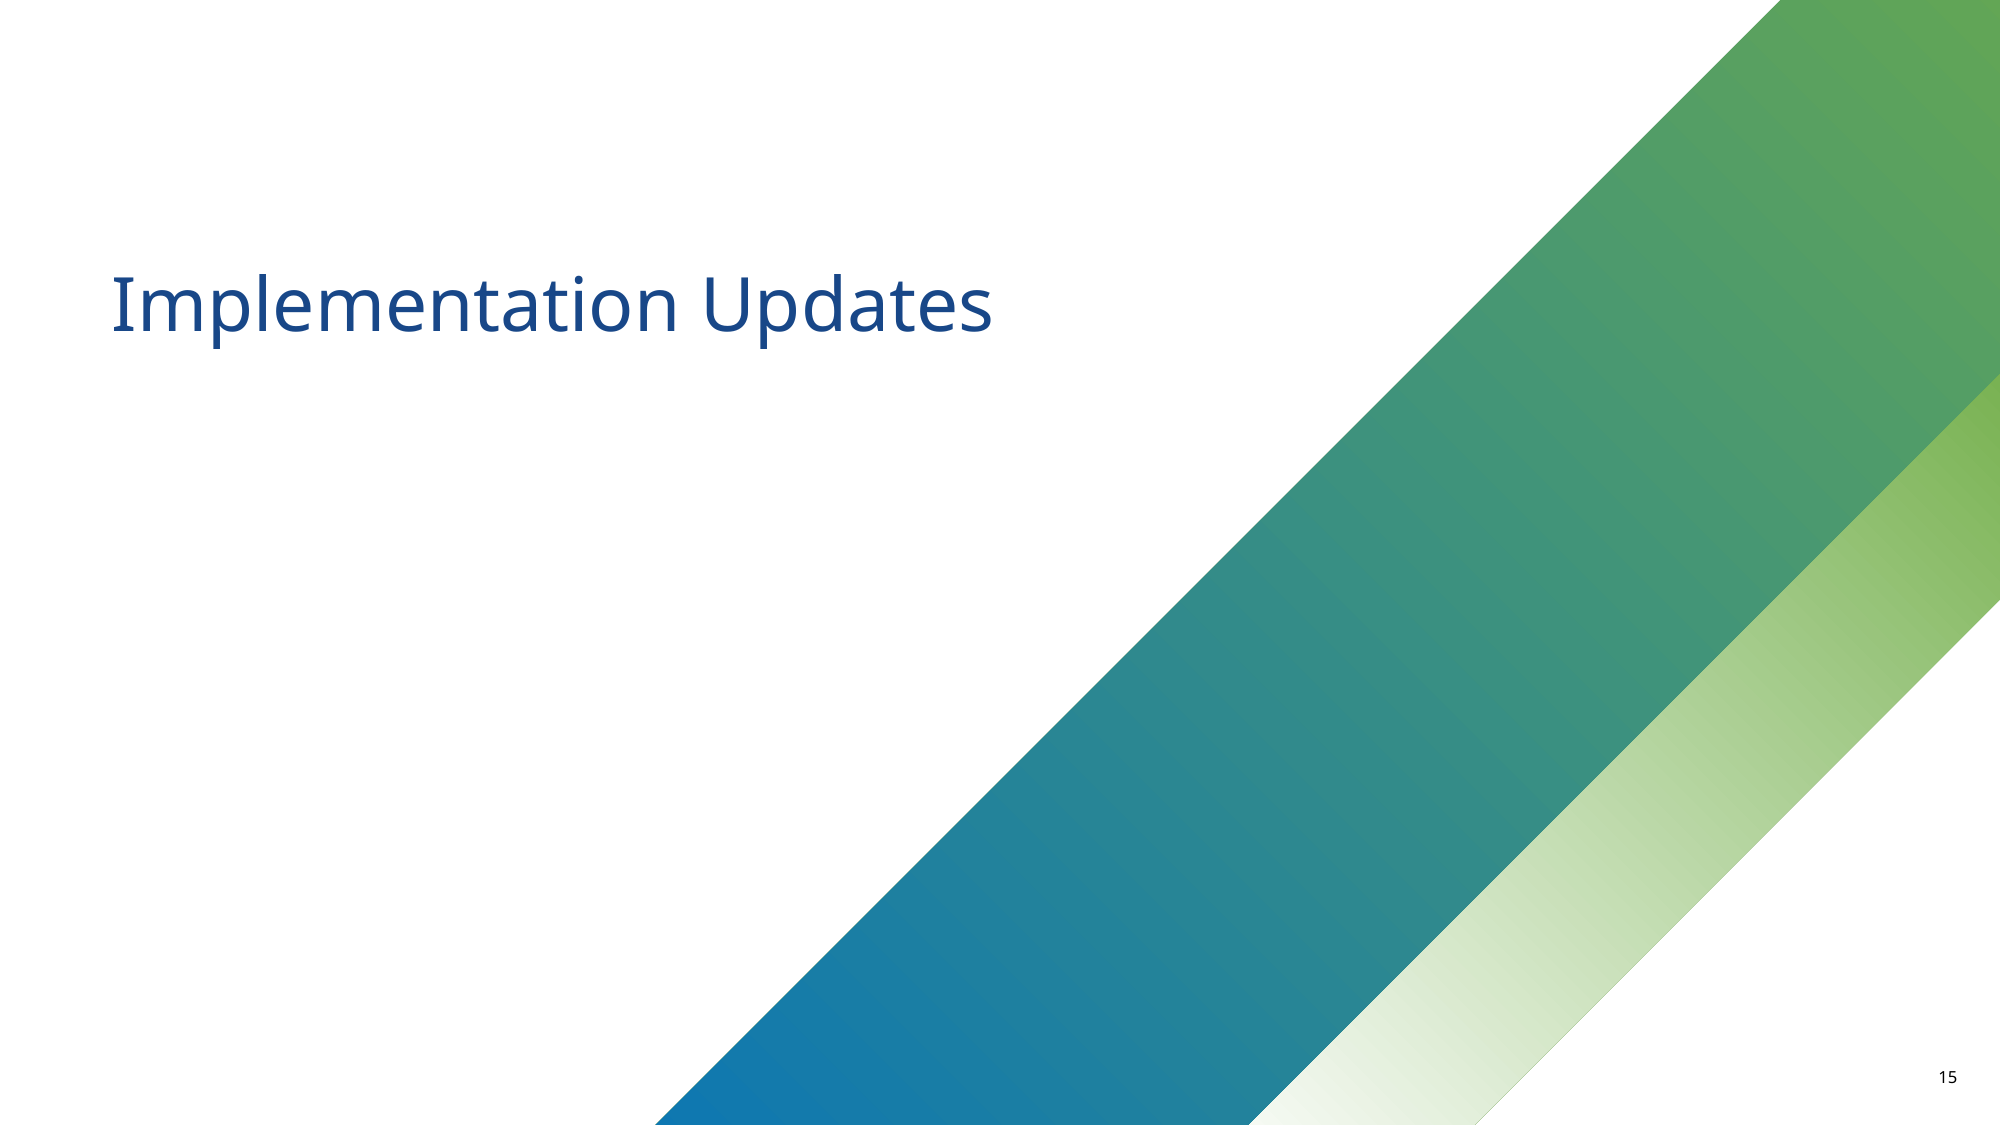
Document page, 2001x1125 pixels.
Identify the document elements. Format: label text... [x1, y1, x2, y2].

title Implementation Updates [96, 154, 1152, 356]
